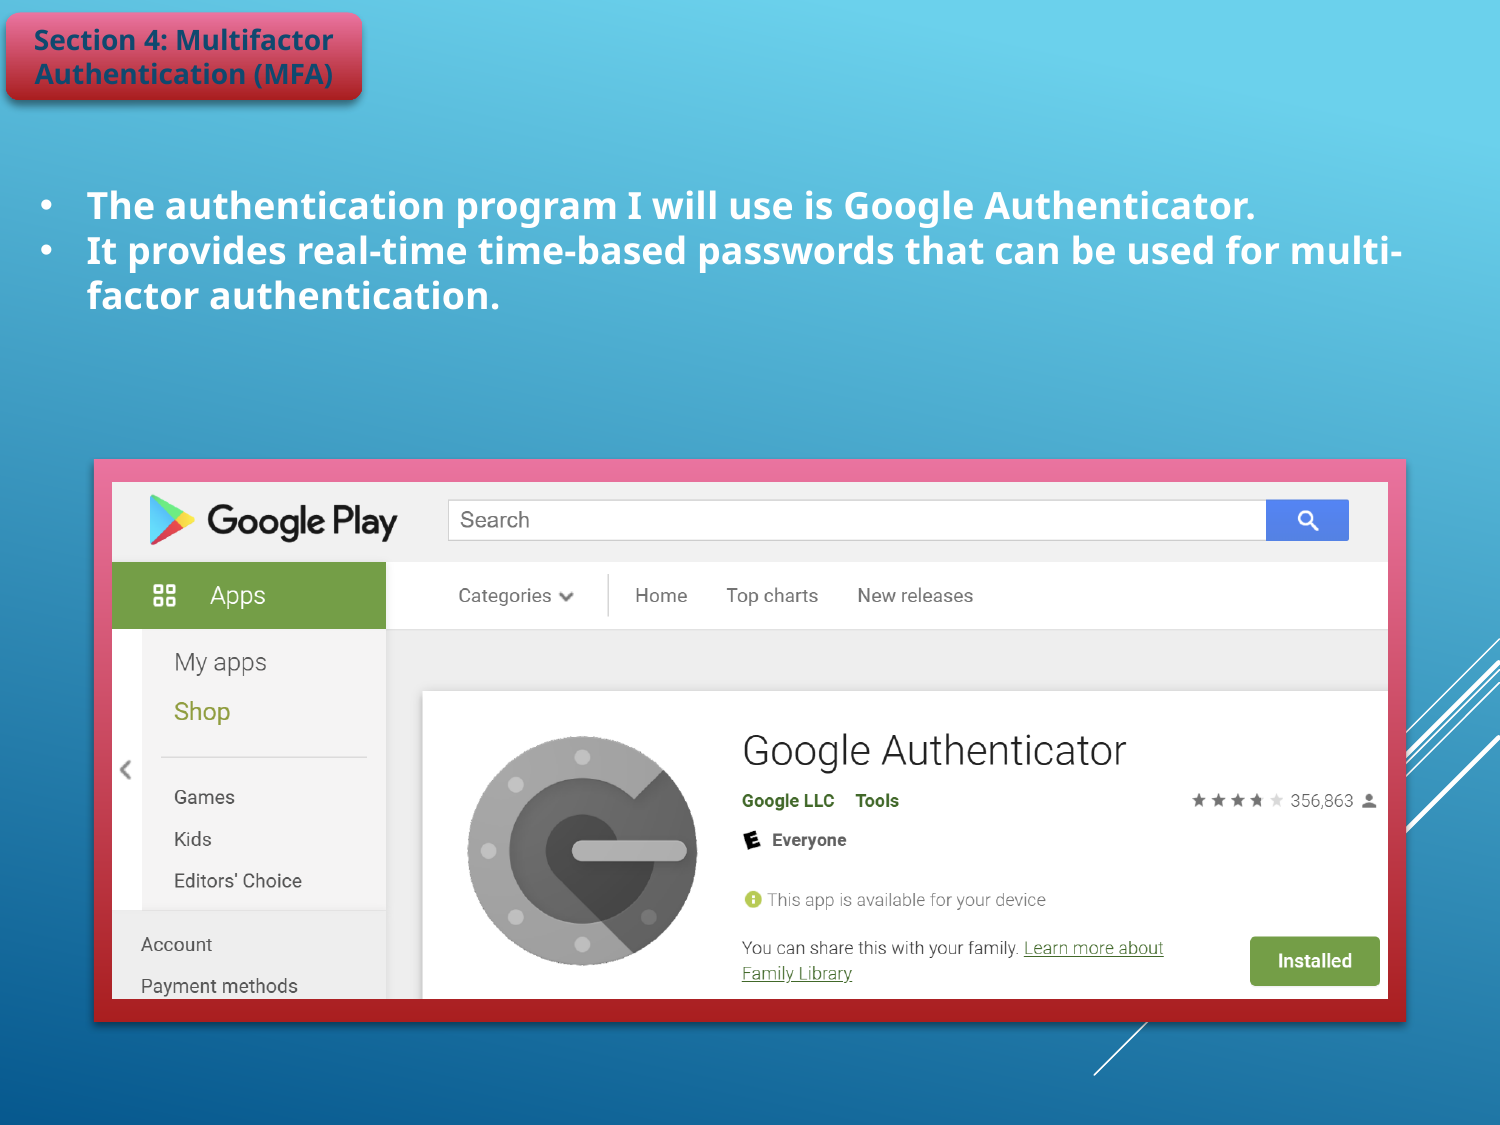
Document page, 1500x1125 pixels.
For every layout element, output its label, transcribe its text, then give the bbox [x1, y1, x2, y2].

text_box Section 4: Multifactor Authentication (MFA) [5, 12, 363, 100]
text_box [93, 459, 1407, 1022]
picture [112, 481, 1388, 999]
text_box The authentication program I will use is Google Authenticator. It provides real-time time-based passwords that can be used for multi-factor authentication. [24, 174, 1475, 325]
